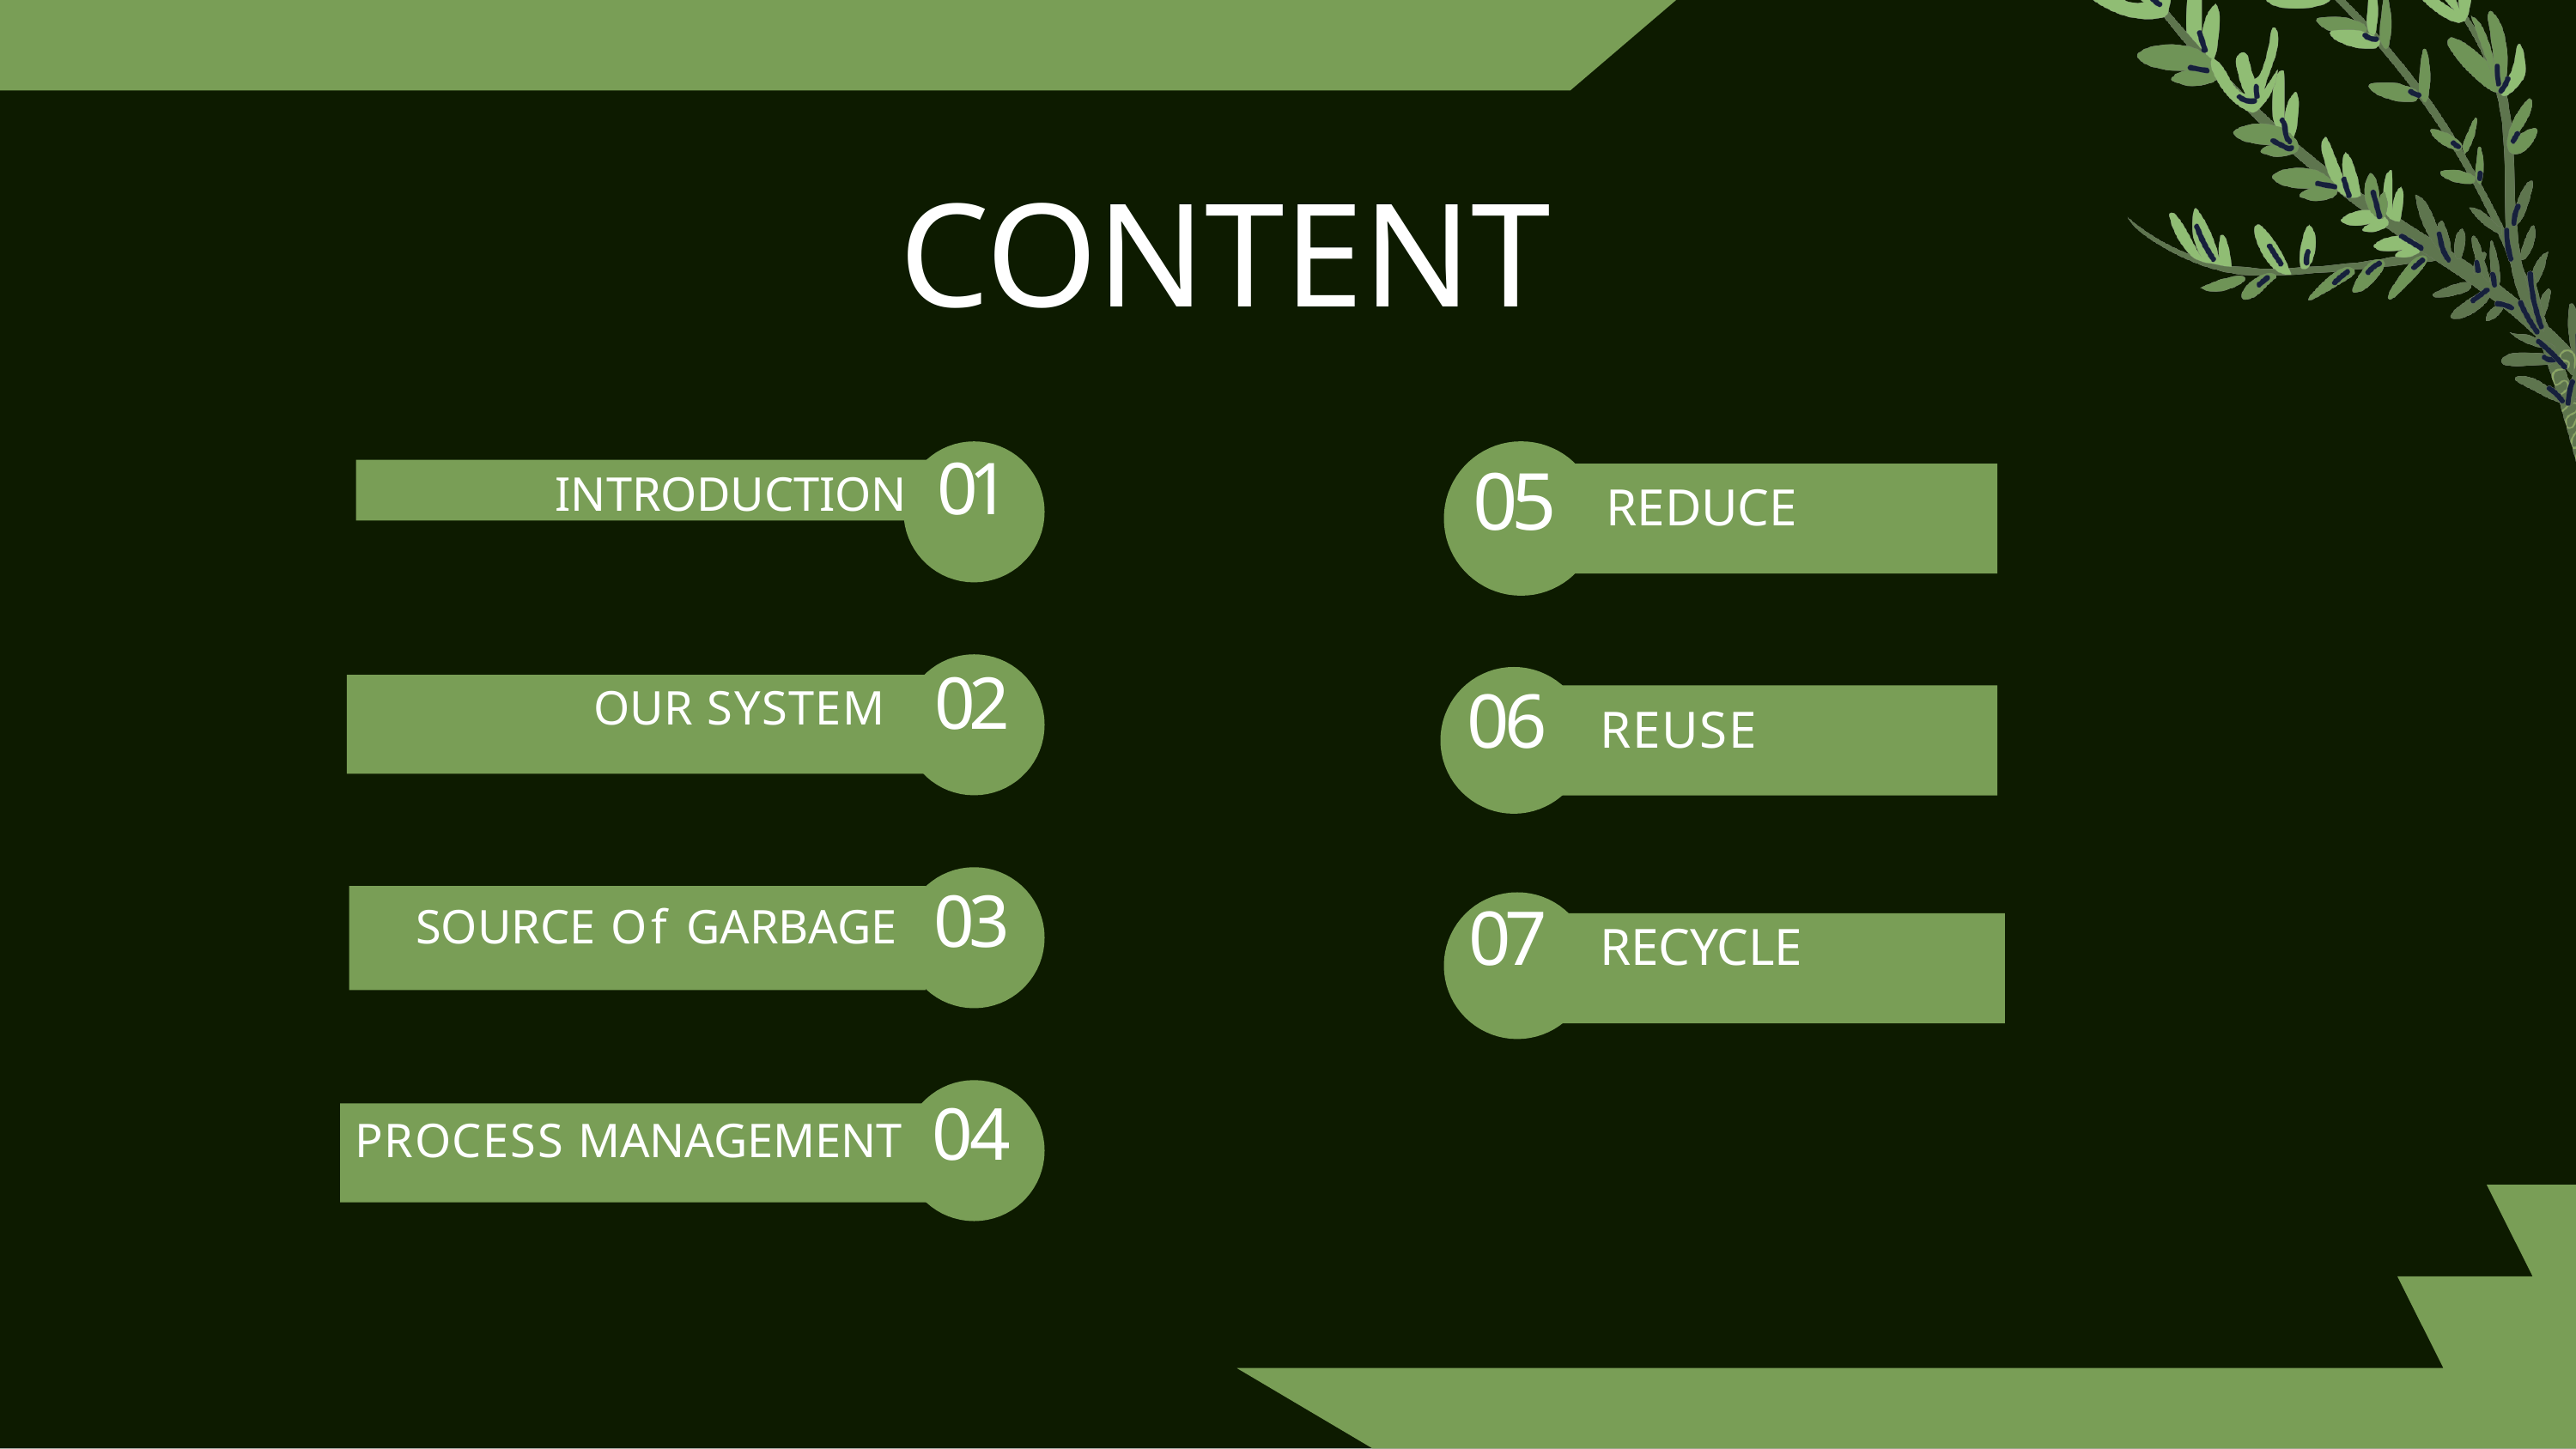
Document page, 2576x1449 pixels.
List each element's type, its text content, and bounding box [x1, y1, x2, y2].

text_box SOURCE Of GARBAGE [414, 895, 906, 954]
text_box [945, 1080, 1002, 1086]
text_box 04 [930, 1086, 1018, 1174]
text_box [905, 881, 1045, 1009]
text_box 07 RECYCLE [1467, 888, 1818, 980]
text_box 01 [934, 440, 1013, 530]
text_box INTRODUCTION [355, 459, 933, 521]
text_box [945, 867, 1002, 873]
text_box [349, 886, 926, 991]
text_box REDUCE [1604, 473, 1801, 536]
text_box [905, 1095, 1045, 1222]
text_box 03 [932, 873, 1017, 962]
text_box 02 [932, 656, 1016, 744]
text_box [0, 0, 1677, 91]
text_box [340, 1103, 925, 1203]
picture [2091, 0, 2576, 462]
text_box [1563, 912, 2005, 1024]
text_box [346, 675, 923, 774]
text_box [1489, 666, 1539, 671]
text_box [1443, 453, 1599, 596]
title CONTENT [896, 161, 1577, 406]
text_box 05 [1471, 449, 1564, 546]
text_box [904, 453, 1045, 583]
text_box [1564, 685, 1998, 796]
text_box [1487, 441, 1555, 449]
text_box OUR SYSTEM [592, 676, 895, 734]
text_box [1440, 685, 1584, 814]
text_box [1576, 464, 1998, 574]
text_box [903, 668, 1045, 796]
text_box PROCESS MANAGEMENT [352, 1109, 906, 1167]
text_box [1443, 912, 1589, 1040]
text_box 06 REUSE [1465, 671, 1758, 763]
